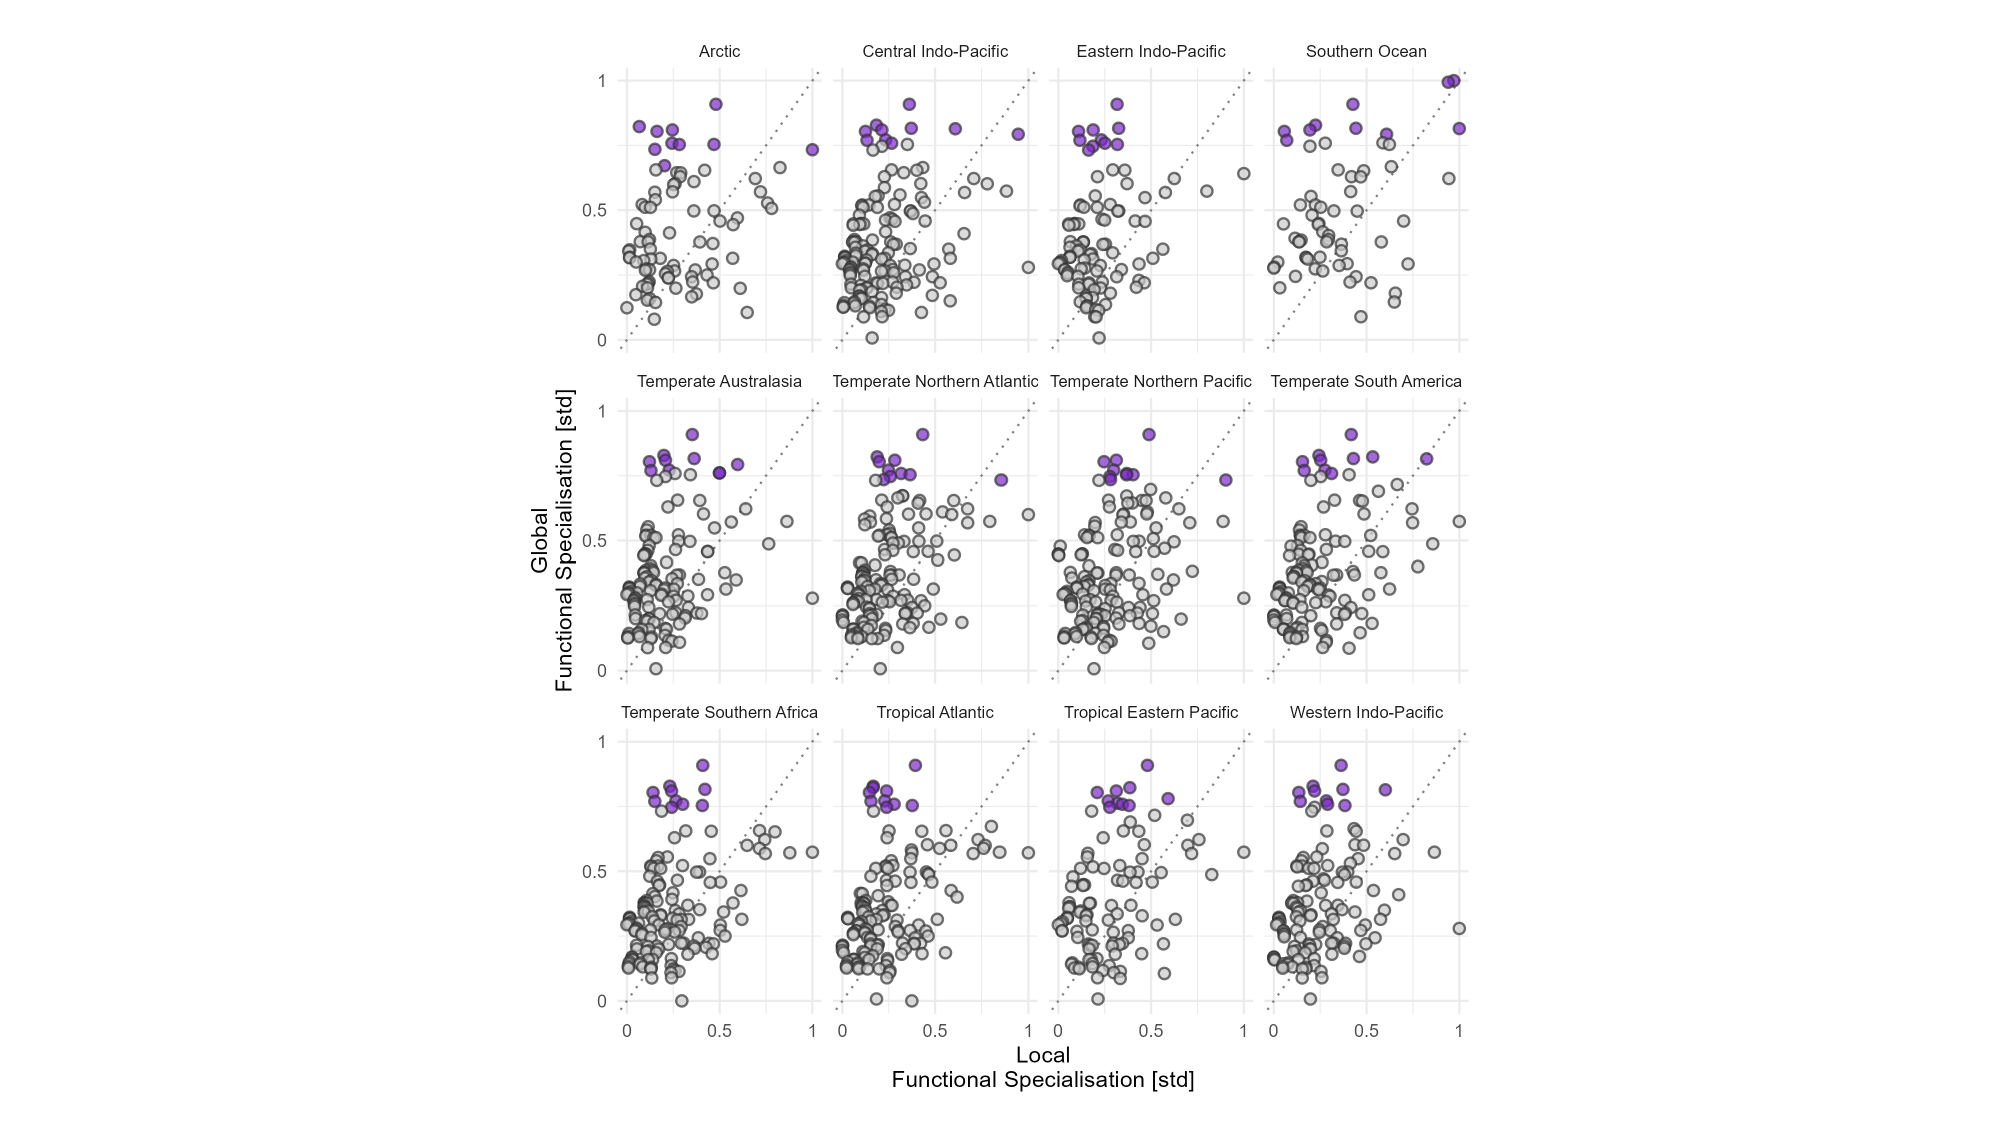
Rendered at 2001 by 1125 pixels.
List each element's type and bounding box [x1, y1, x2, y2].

picture [519, 21, 1481, 1103]
